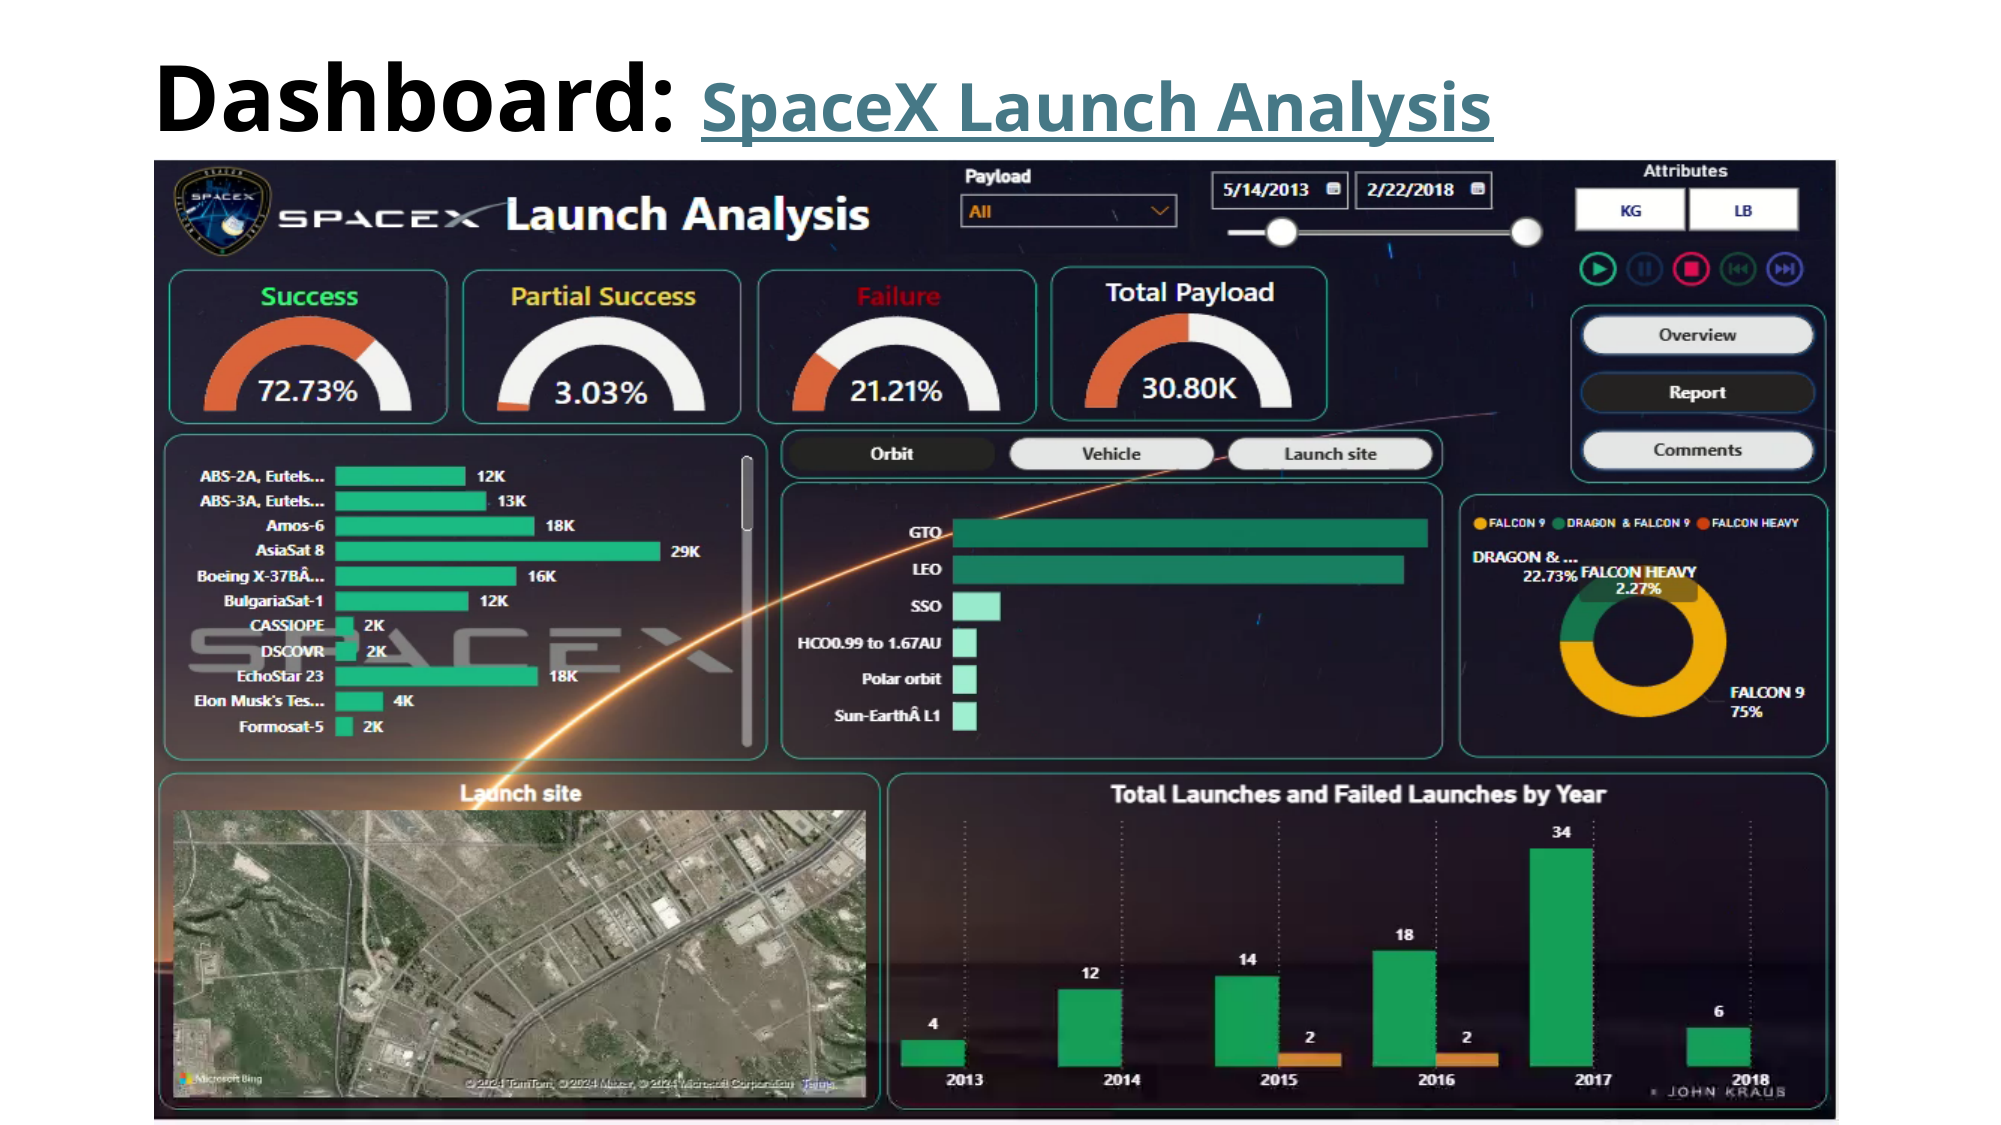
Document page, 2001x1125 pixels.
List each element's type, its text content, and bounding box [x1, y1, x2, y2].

title Dashboard: SpaceX Launch Analysis [137, 25, 1863, 179]
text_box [153, 158, 1840, 1125]
